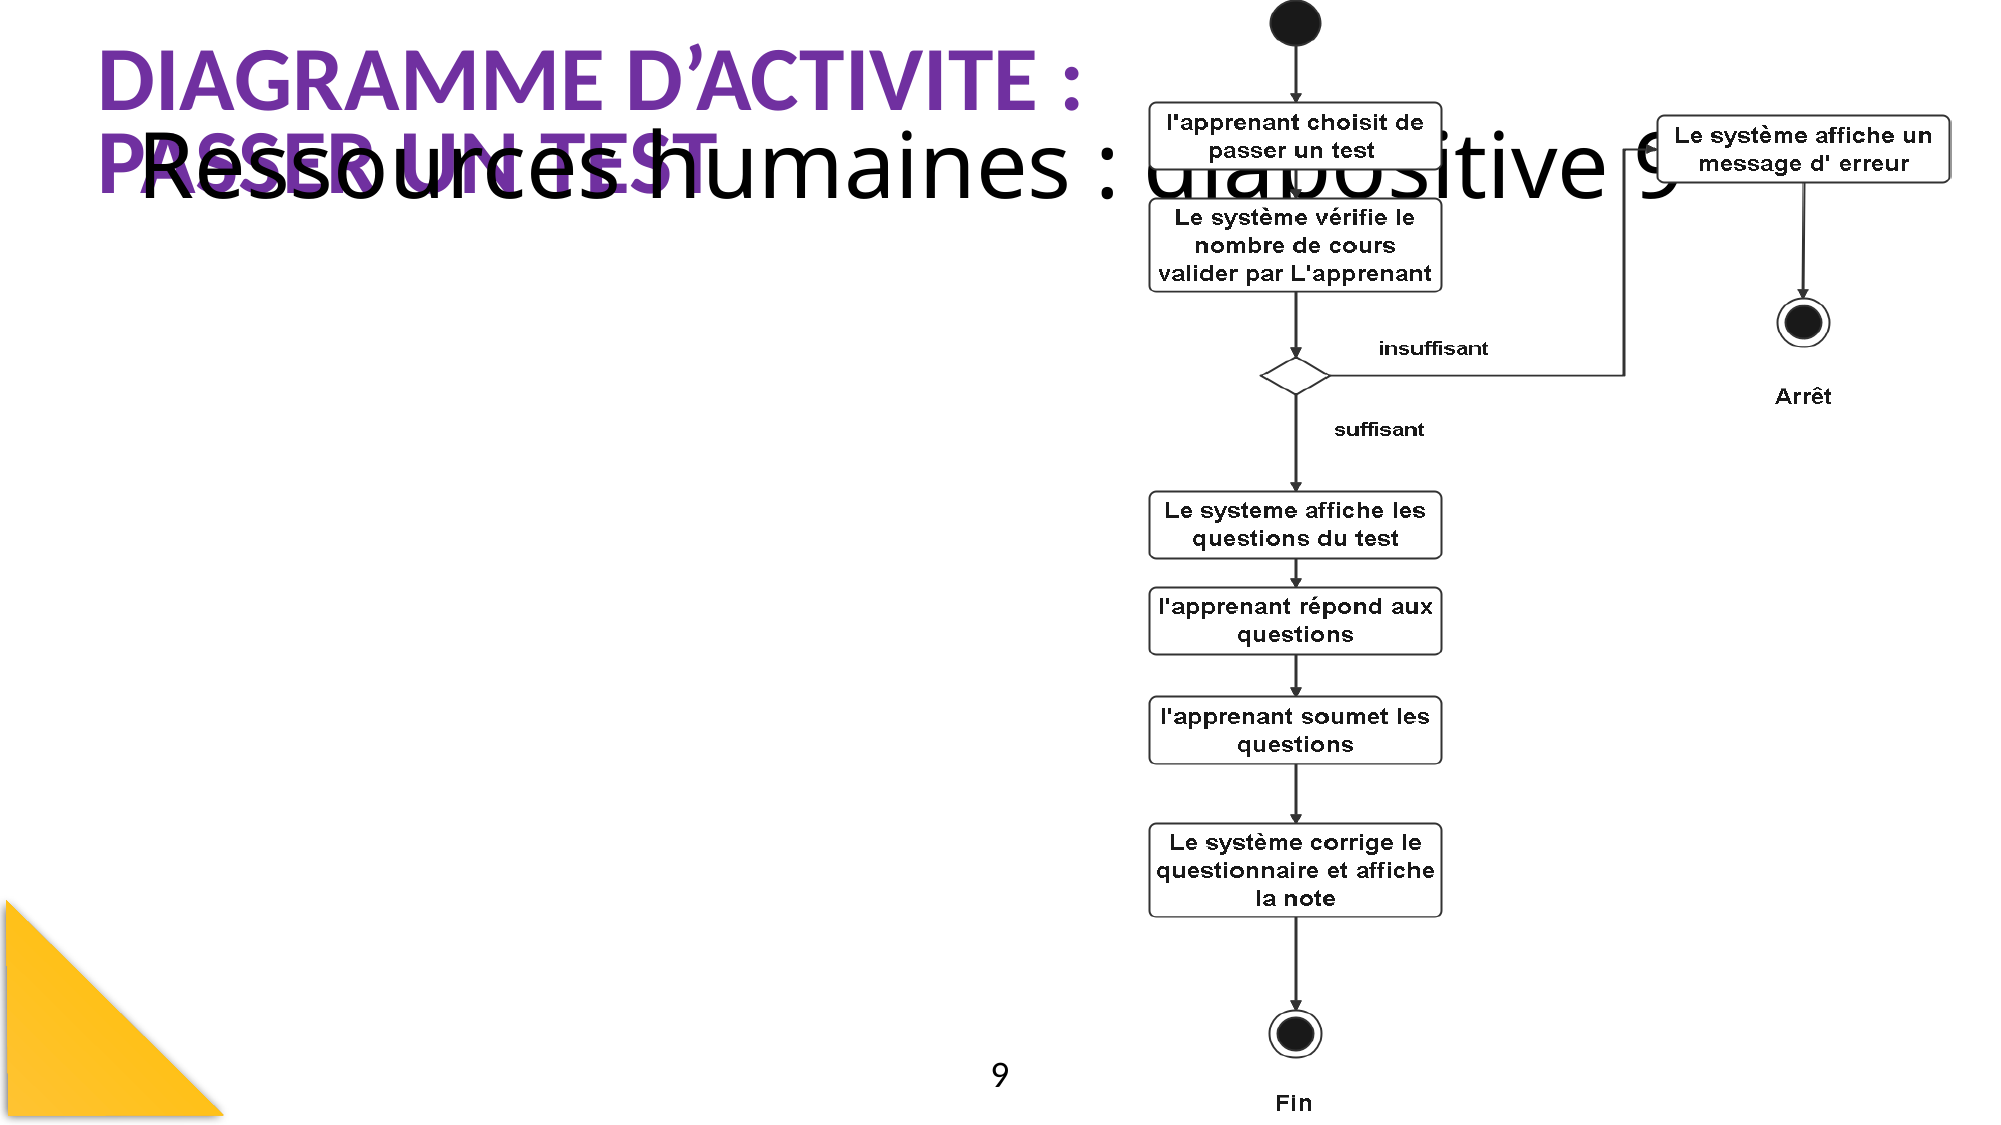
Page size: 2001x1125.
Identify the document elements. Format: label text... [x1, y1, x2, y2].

text_box DIAGRAMME D’ACTIVITE : PASSER UN TEST [97, 44, 1148, 296]
text_box [6, 900, 224, 1116]
footer 9 [662, 1042, 1148, 1103]
title Ressources humaines : diapositive 9 [137, 59, 1148, 278]
picture [1148, 0, 1952, 1125]
